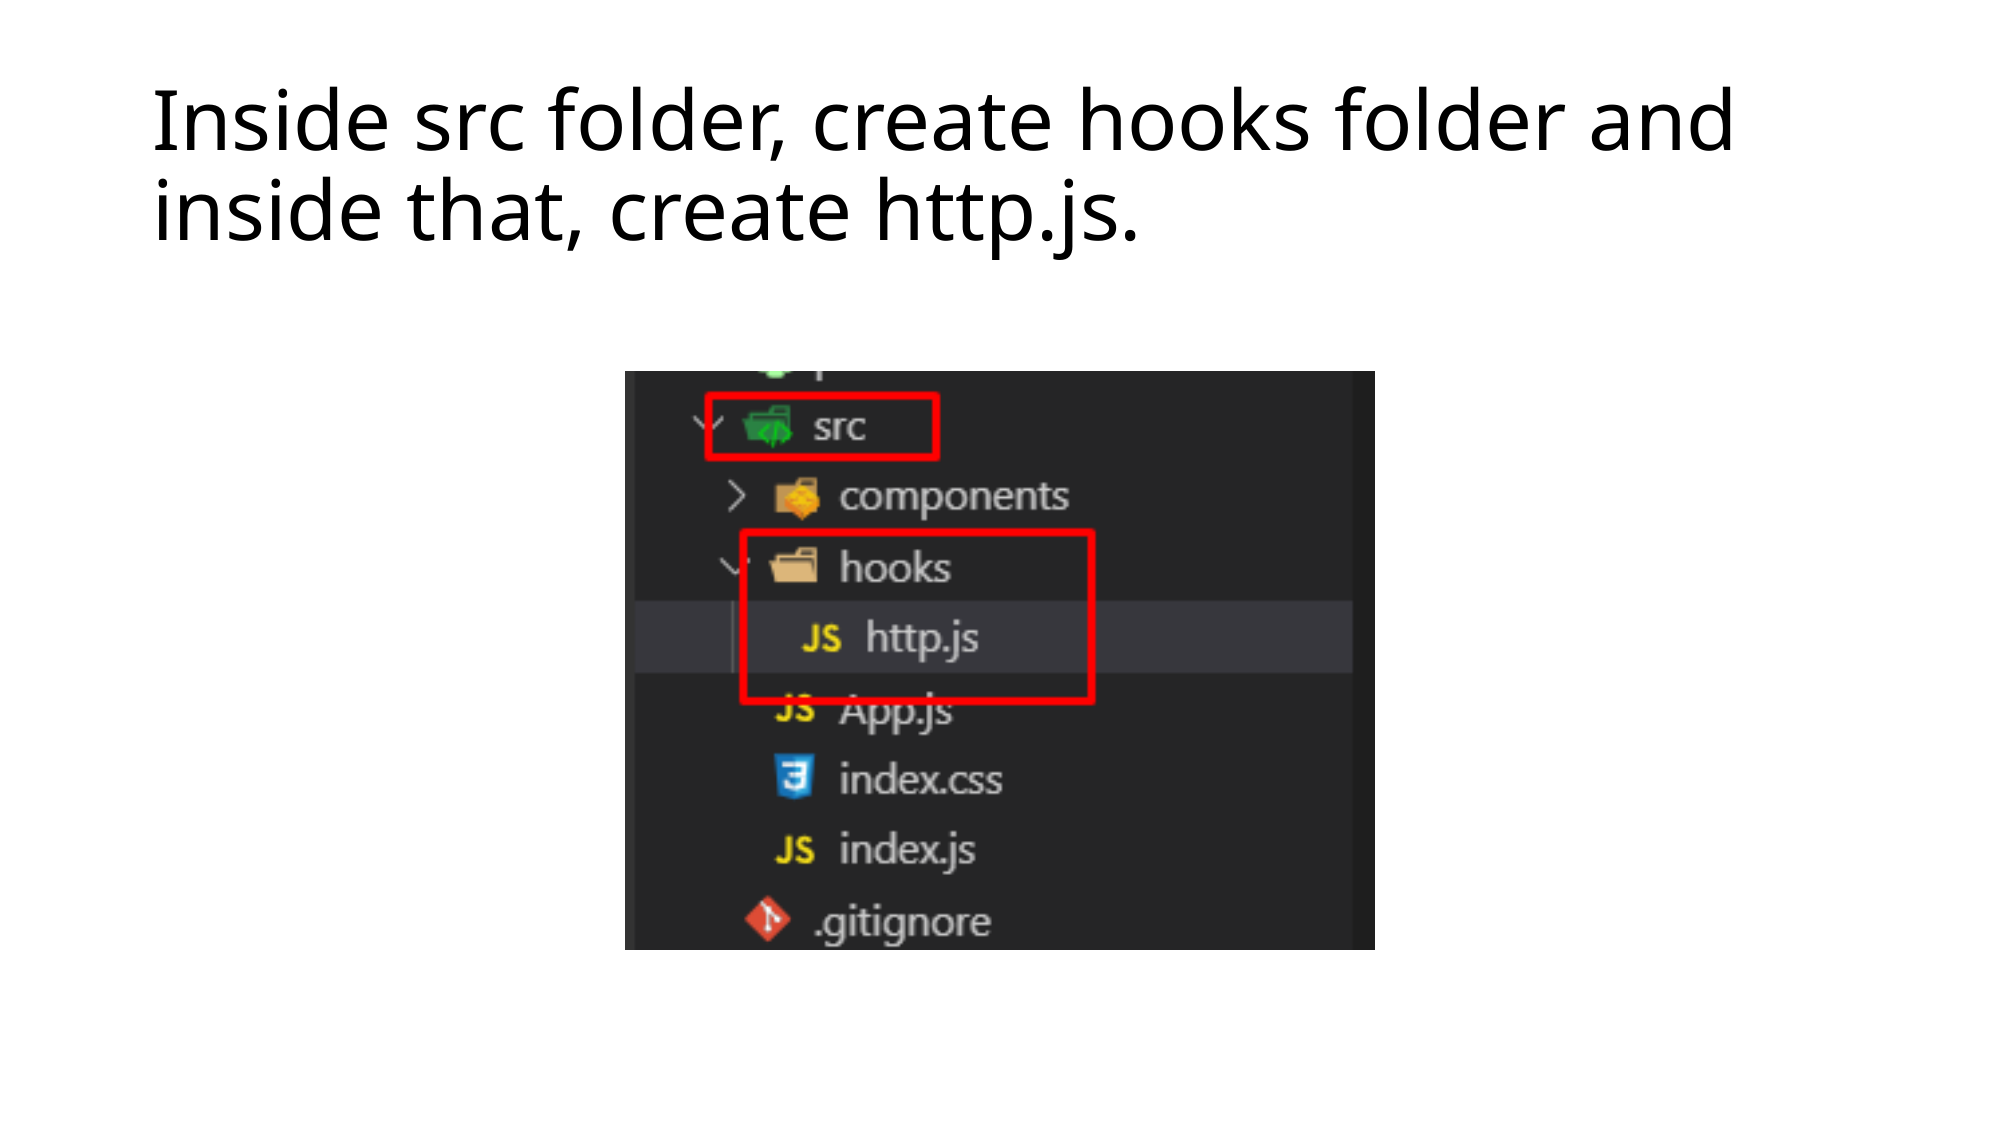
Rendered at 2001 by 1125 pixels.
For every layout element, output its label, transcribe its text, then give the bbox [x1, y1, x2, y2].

title Inside src folder, create hooks folder and inside that, create http.js. [137, 59, 1863, 278]
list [625, 371, 1375, 950]
